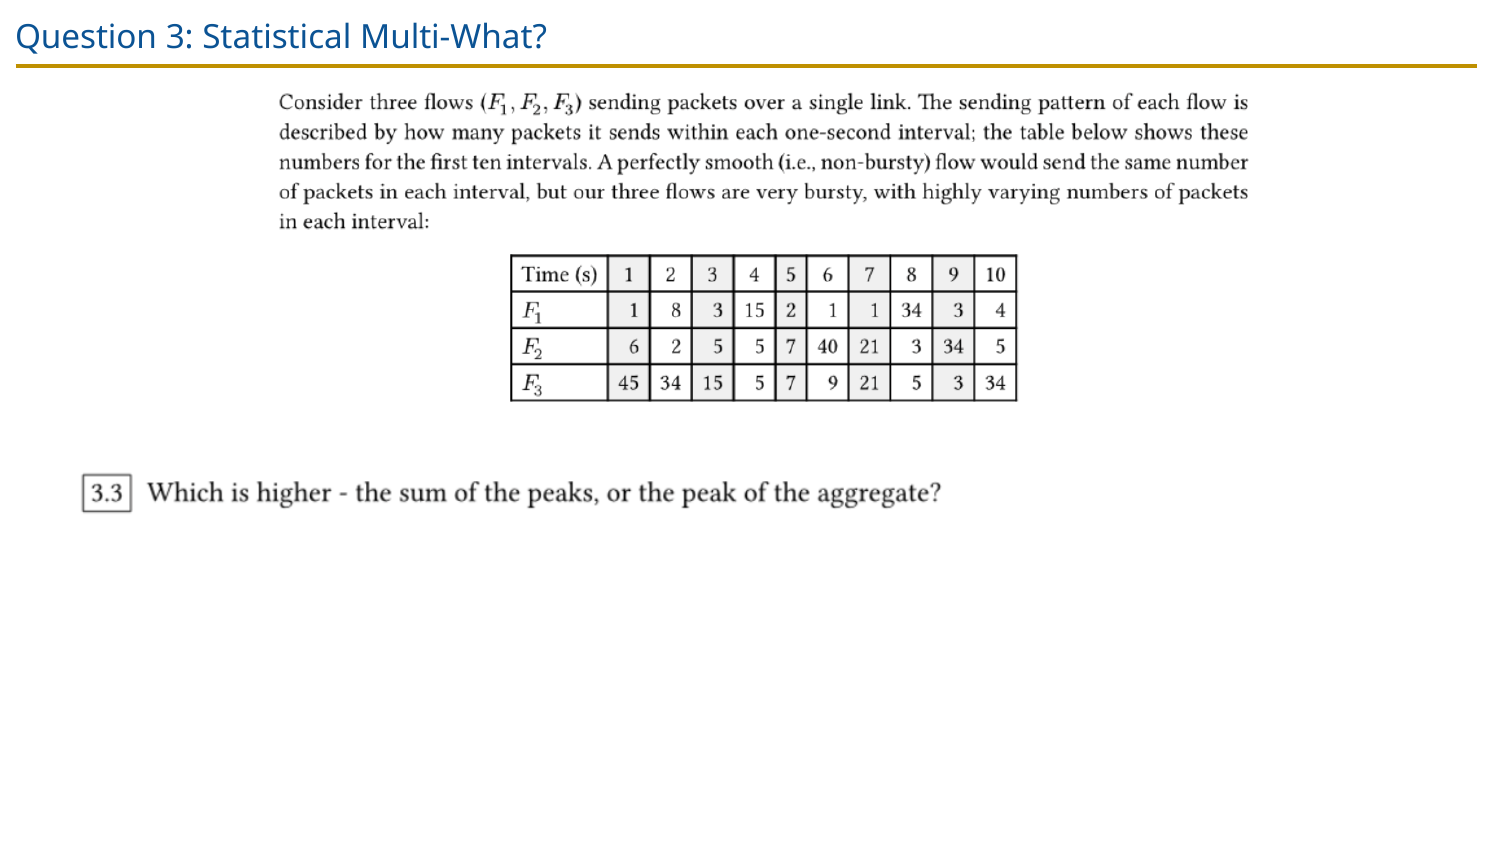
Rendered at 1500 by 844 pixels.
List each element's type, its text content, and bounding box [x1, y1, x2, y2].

picture [50, 459, 1420, 844]
picture [181, 86, 1302, 453]
title Question 3: Statistical Multi-What? [0, 0, 1500, 49]
